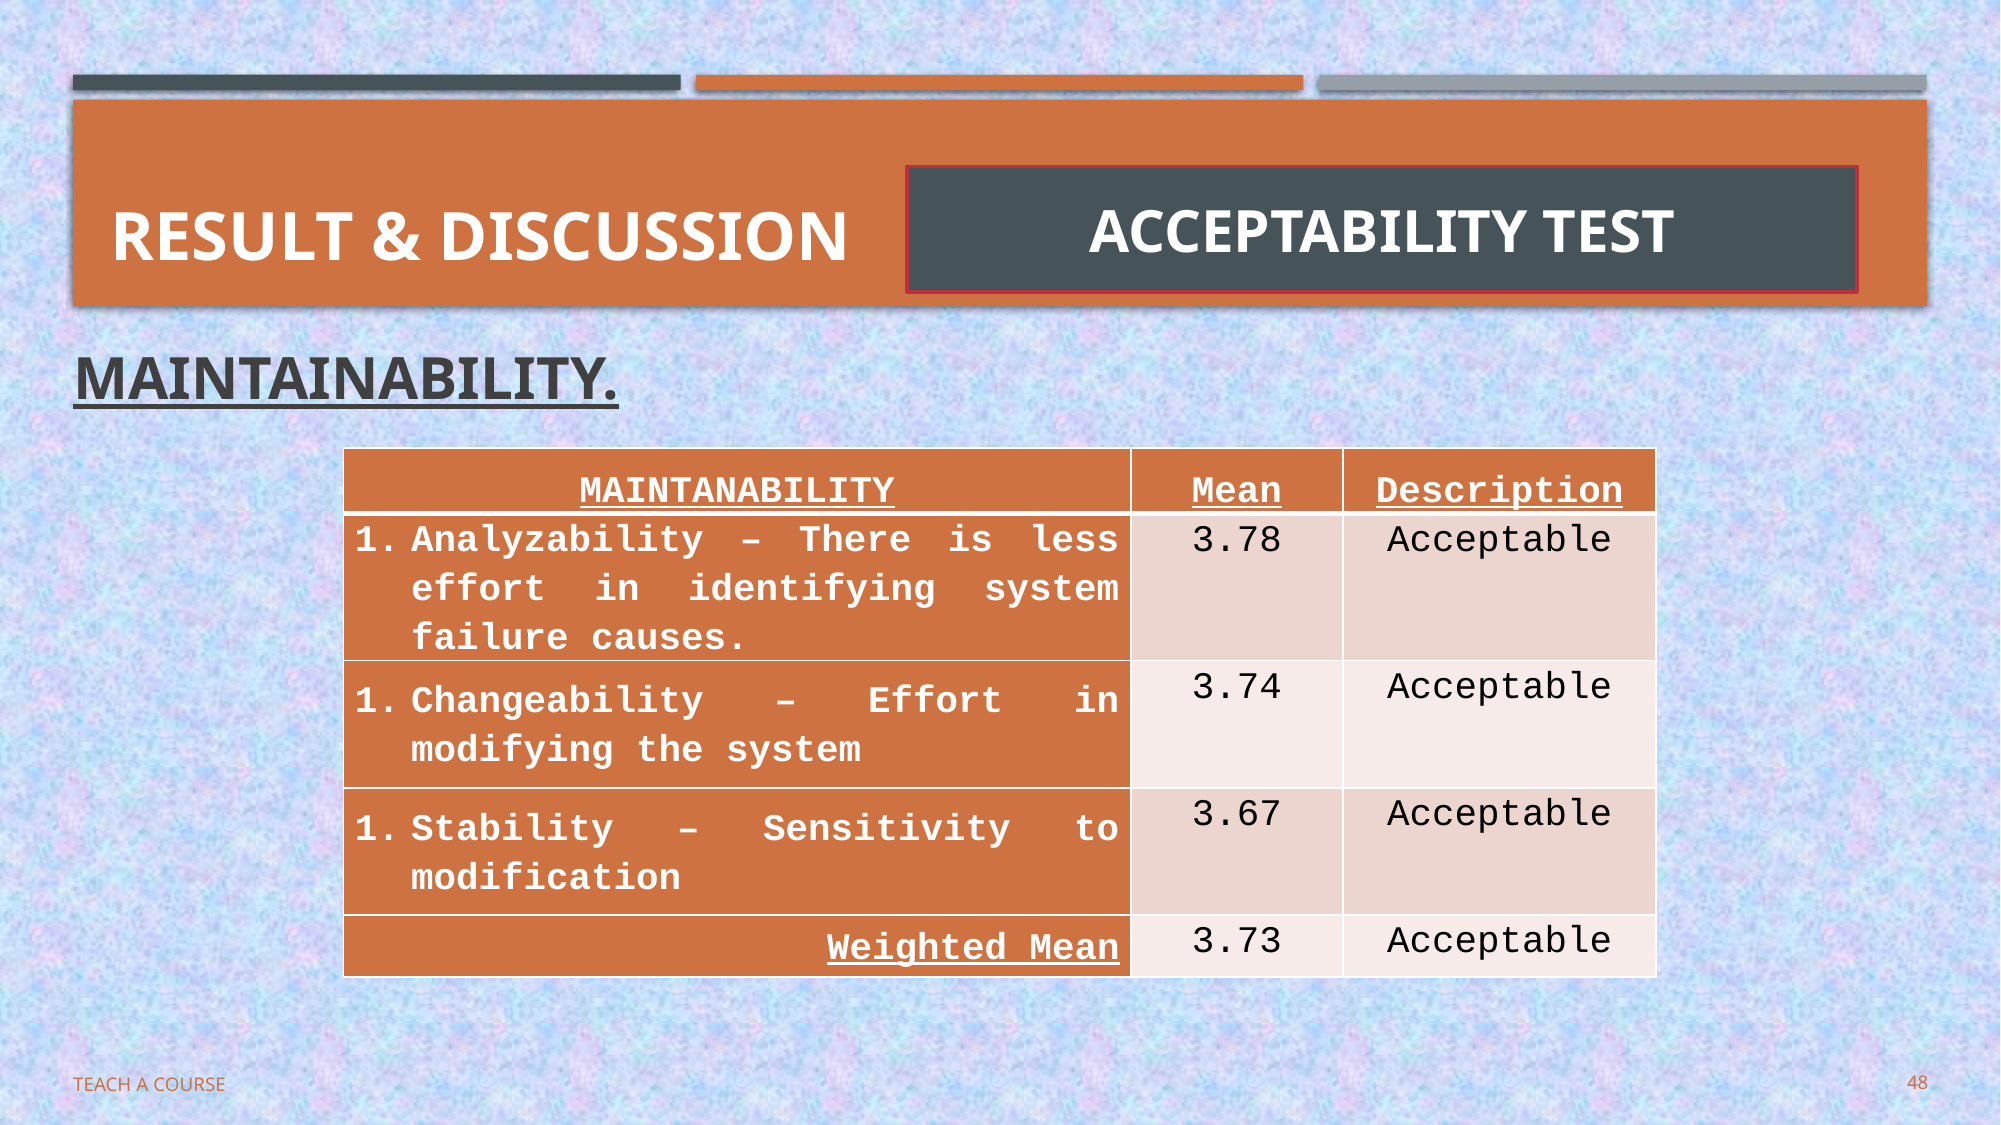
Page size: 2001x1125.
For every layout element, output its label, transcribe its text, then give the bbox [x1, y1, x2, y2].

table_header Description [1344, 449, 1655, 511]
text_box ACCEPTABILITY TEST [905, 165, 1859, 294]
table_cell 3.67 [1132, 789, 1342, 914]
table_cell Acceptable [1344, 516, 1655, 660]
table_cell Changeability – Effort in modifying the system [344, 661, 1130, 787]
table_cell 3.73 [1132, 916, 1342, 976]
slide_number 48 [1770, 1053, 1944, 1114]
table_cell Analyzability – There is less effort in identifying system failure causes. [344, 516, 1130, 660]
table_cell Stability – Sensitivity to modification [344, 789, 1130, 914]
table_cell Acceptable [1344, 789, 1655, 914]
text_box MAINTAINABILITY. [58, 305, 1158, 448]
table_header Mean [1132, 449, 1342, 511]
table_cell Weighted Mean [344, 916, 1130, 976]
table_cell 3.74 [1132, 661, 1342, 787]
table_header MAINTANABILITY [344, 449, 1130, 511]
table_cell Acceptable [1344, 916, 1655, 976]
table_cell Acceptable [1344, 661, 1655, 787]
picture [0, 0, 2001, 1125]
footer Teach a Course [58, 1053, 1177, 1114]
table_cell 3.78 [1132, 516, 1342, 660]
title RESULT & DISCUSSION [95, 119, 1905, 282]
